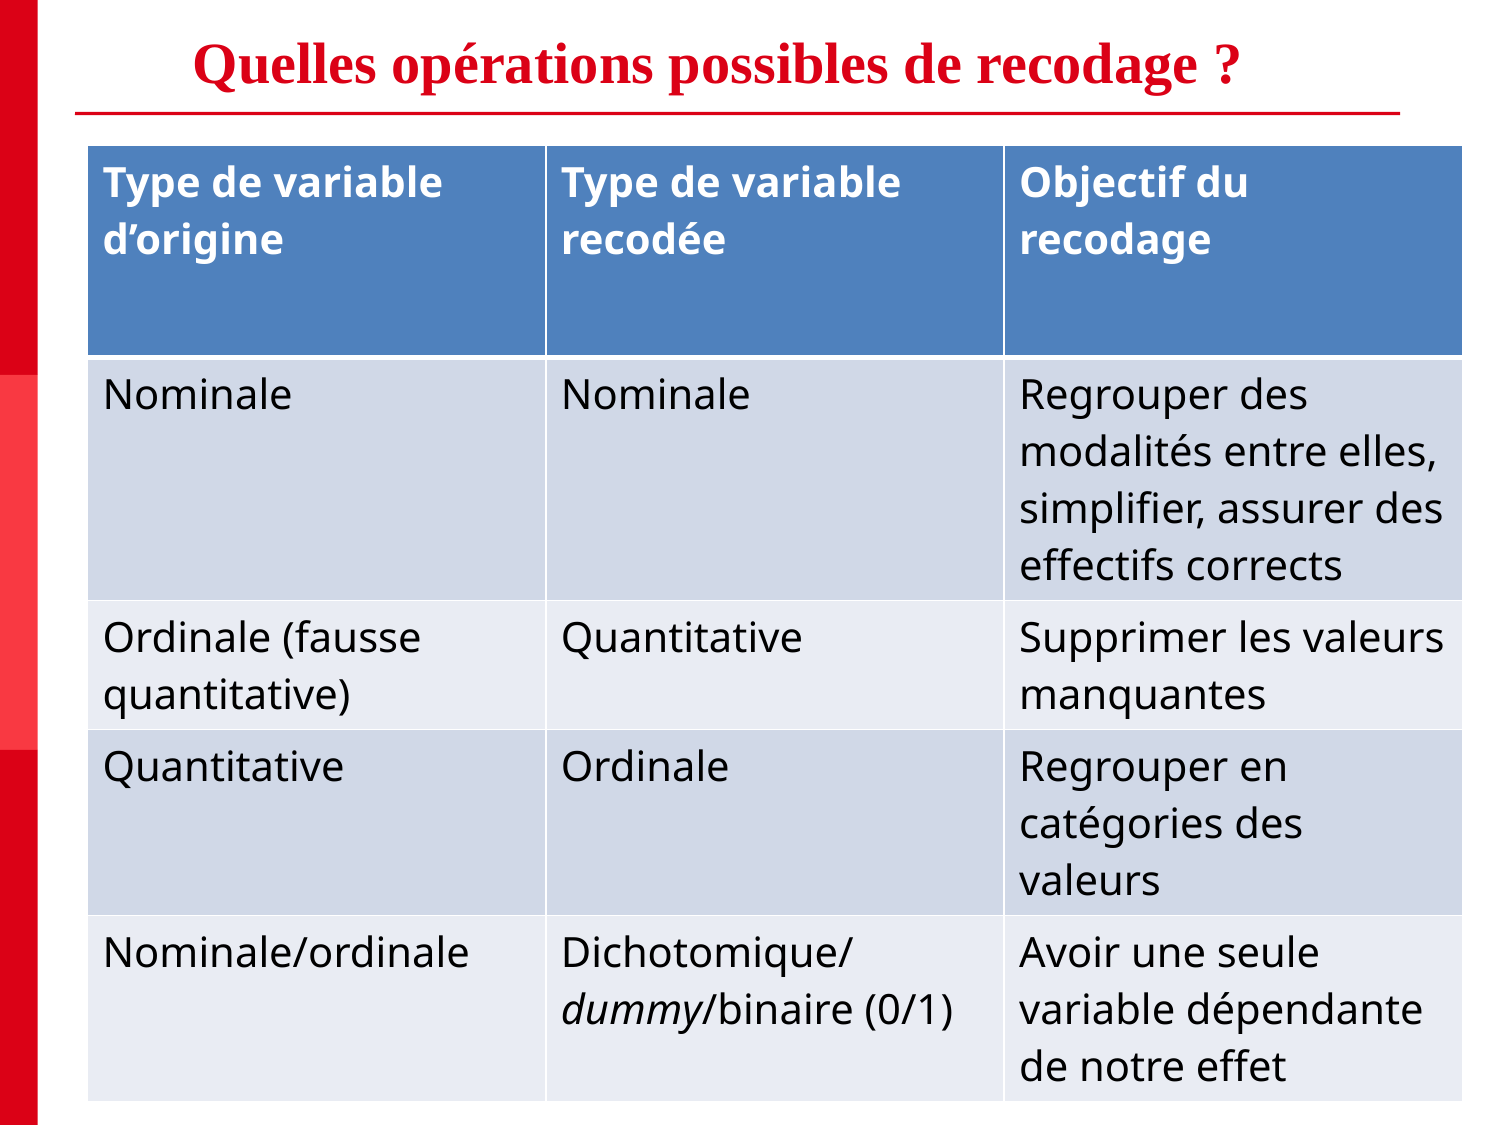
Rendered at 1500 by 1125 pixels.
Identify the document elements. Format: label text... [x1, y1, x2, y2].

table_cell Supprimer les valeurs manquantes [1005, 601, 1462, 729]
table_header Objectif du recodage [1005, 146, 1462, 355]
table_cell Regrouper en catégories des valeurs [1005, 730, 1462, 915]
table_cell Nominale [547, 360, 1003, 600]
table_cell Quantitative [88, 730, 545, 915]
table_cell Dichotomique/dummy/binaire (0/1) [547, 916, 1003, 1101]
table_cell Nominale [88, 360, 545, 600]
table_cell Avoir une seule variable dépendante de notre effet [1005, 916, 1462, 1101]
table_header Type de variable recodée [547, 146, 1003, 355]
table_cell Regrouper des modalités entre elles, simplifier, assurer des effectifs corrects [1005, 360, 1462, 600]
table_cell Nominale/ordinale [88, 916, 545, 1101]
table_cell Quantitative [547, 601, 1003, 729]
table_header Type de variable d’origine [88, 146, 545, 355]
table_cell Ordinale (fausse quantitative) [88, 601, 545, 729]
title Quelles opérations possibles de recodage ? [192, 24, 1308, 145]
table_cell Ordinale [547, 730, 1003, 915]
